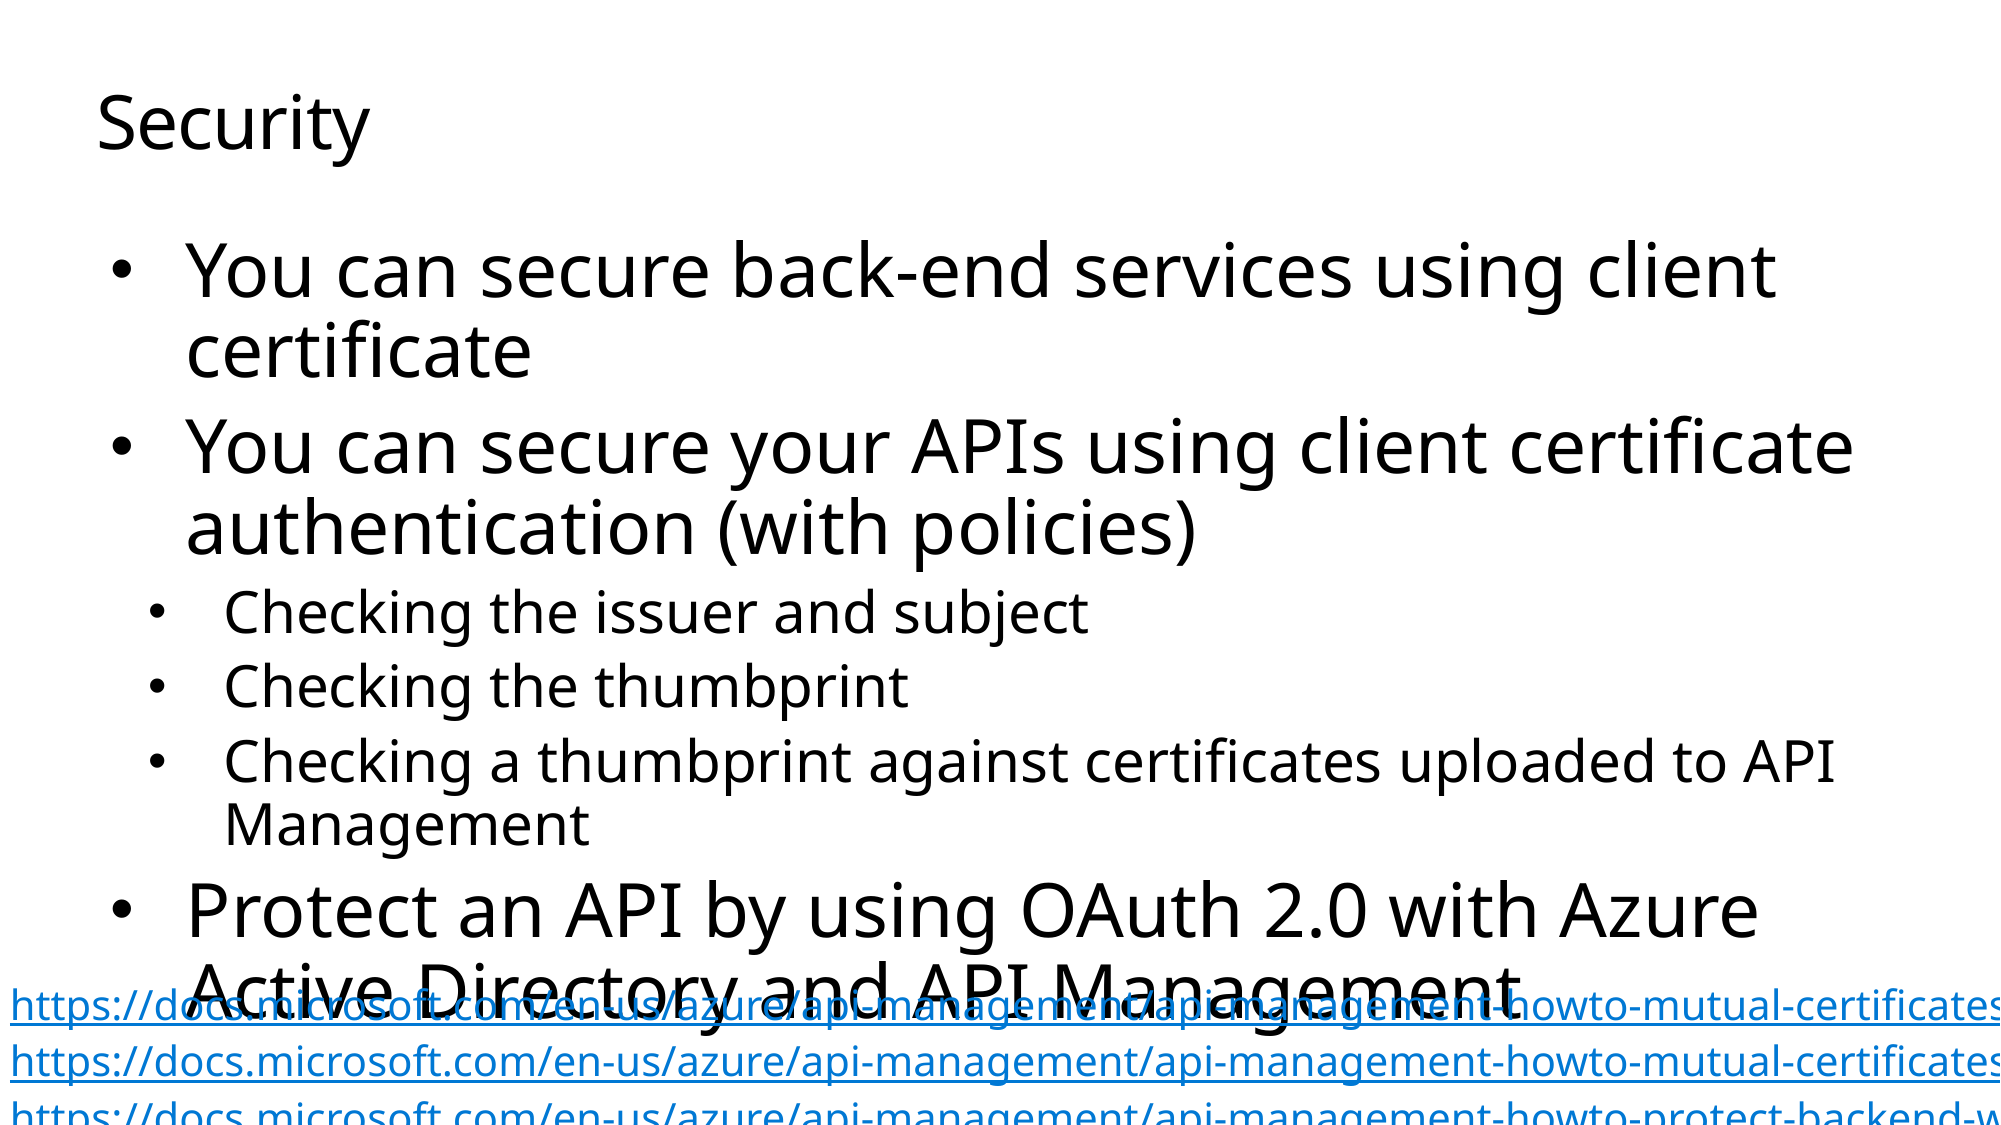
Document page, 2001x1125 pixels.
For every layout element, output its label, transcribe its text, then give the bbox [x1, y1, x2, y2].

text_box You can secure back-end services using client certificate You can secure your APIs using client certificate authentication (with policies) Checking the issuer and subject Checking the thumbprint Checking a thumbprint against certificates uploaded to API Management Protect an API by using OAuth 2.0 with Azure Active Directory and API Management [96, 224, 1924, 978]
text_box https://docs.microsoft.com/en-us/azure/api-management/api-management-howto-mutual-certificates https://docs.microsoft.com/en-us/azure/api-management/api-management-howto-mutual-certificates-for-clients https://docs.microsoft.com/en-us/azure/api-management/api-management-howto-protect-backend-with-aad [10, 978, 2000, 1125]
title Security [96, 75, 1904, 166]
